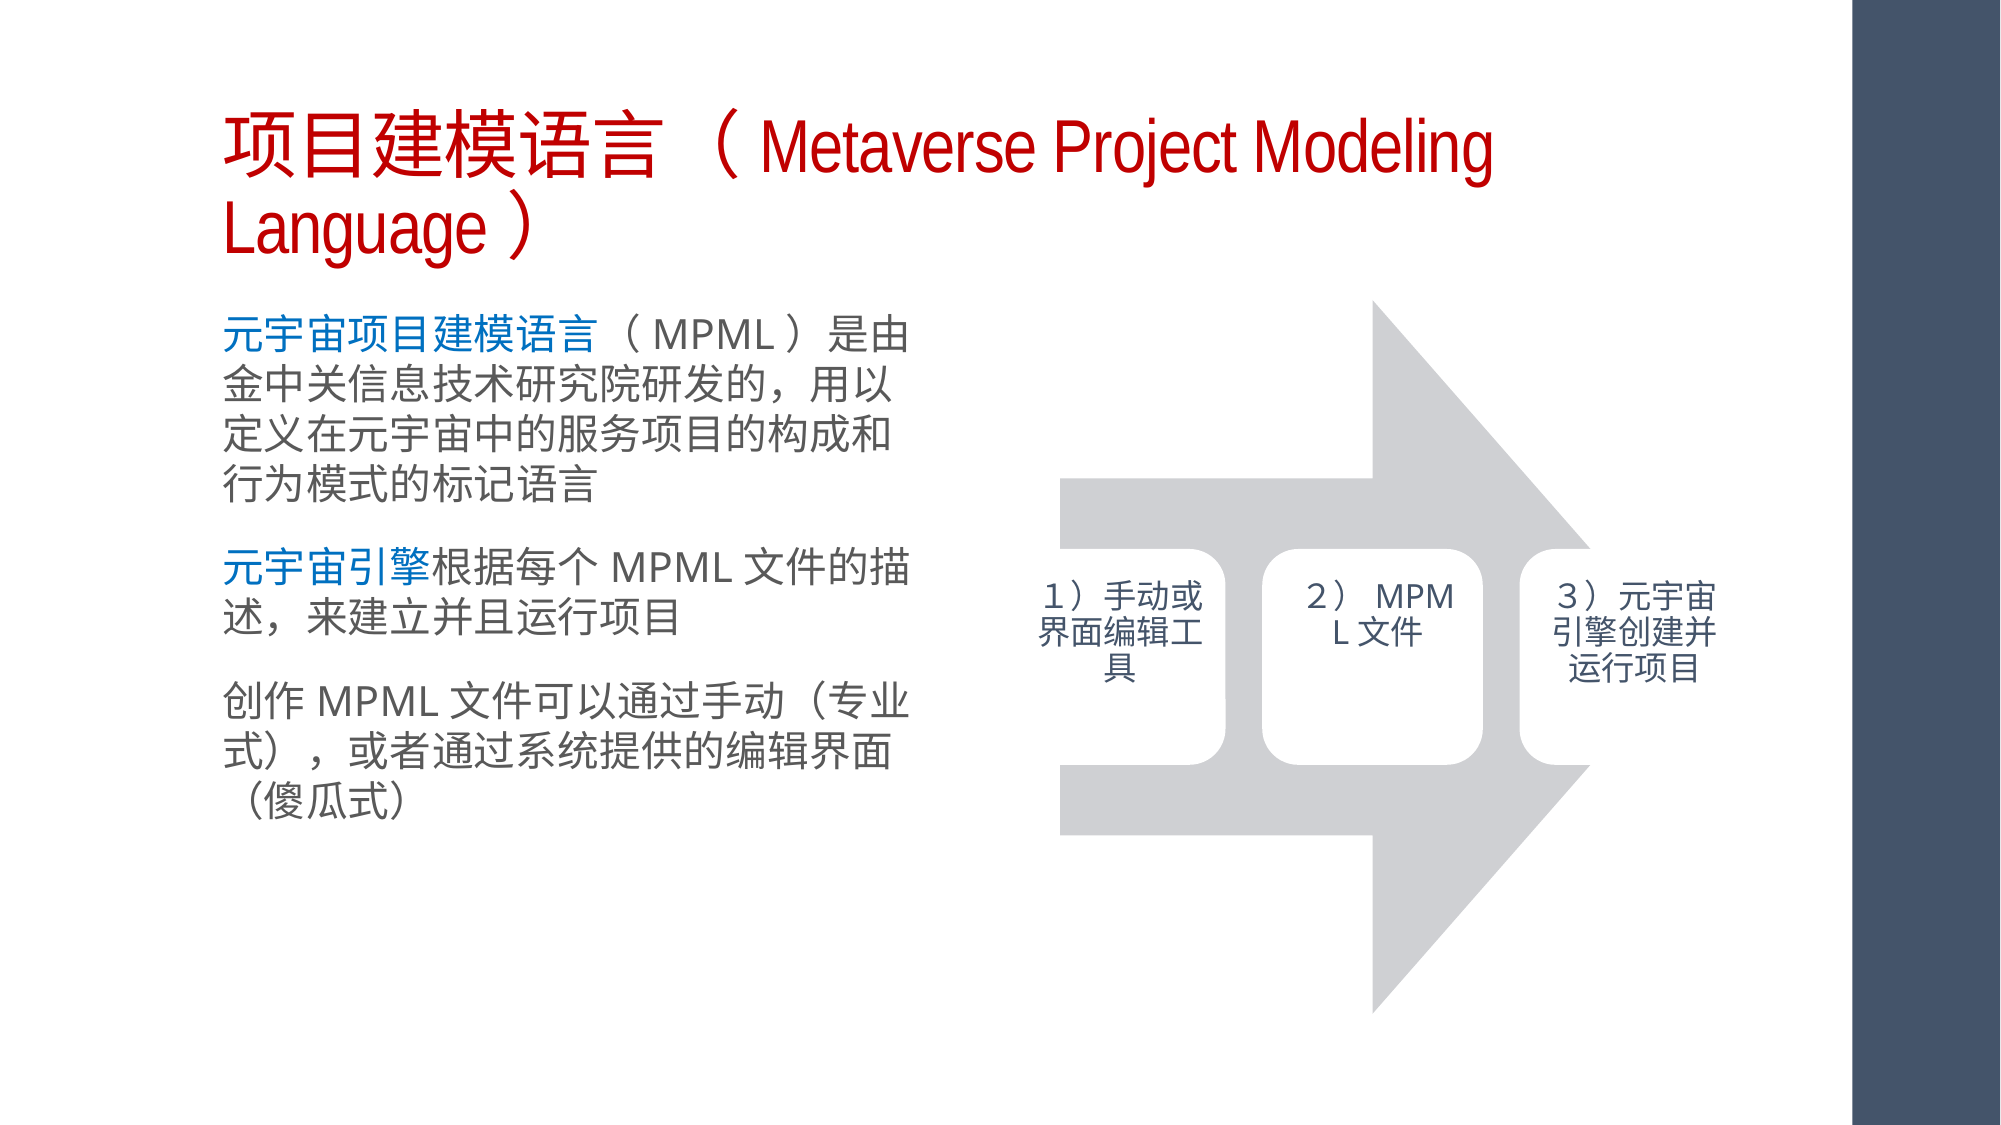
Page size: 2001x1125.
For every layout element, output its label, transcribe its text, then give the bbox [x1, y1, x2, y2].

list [1004, 299, 1741, 1015]
list 元宇宙项目建模语言（MPML）是由金中关信息技术研究院研发的，用以定义在元宇宙中的服务项目的构成和行为模式的标记语言 元宇宙引擎根据每个MPML文件的描述，来建立并且运行项目 创作MPML文件可以通过手动（专业式），或者通过系统提供的编辑界面（傻瓜式） [206, 299, 942, 1014]
title 项目建模语言（Metaverse Project Modeling Language） [206, 43, 1797, 278]
